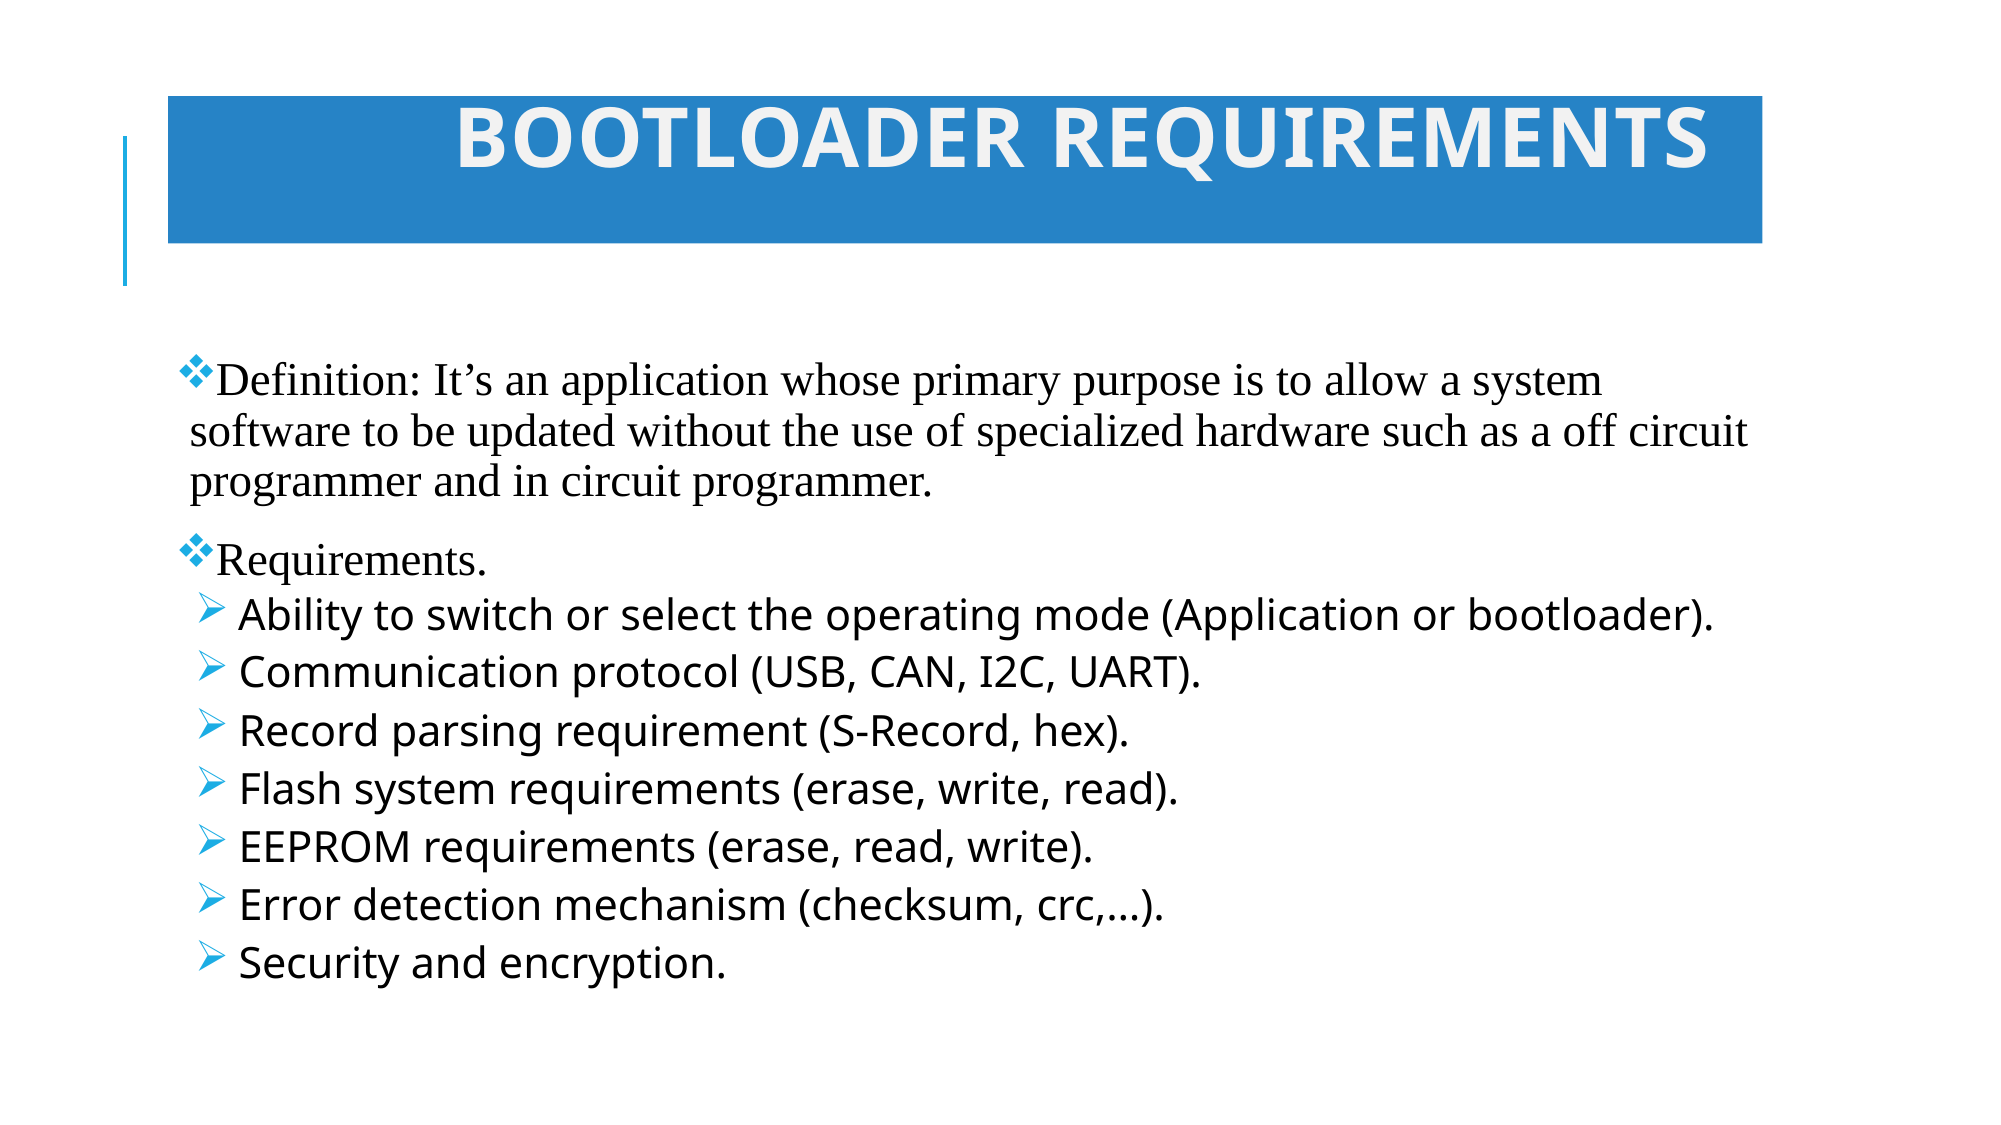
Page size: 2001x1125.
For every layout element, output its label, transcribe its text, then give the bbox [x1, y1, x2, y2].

title Bootloader Requirements [168, 96, 1763, 244]
list Definition: It’s an application whose primary purpose is to allow a system software to be updated without the use of specialized hardware such as a off circuit programmer and in circuit programmer. Requirements. Ability to switch or select the operating mode (Application or bootloader). Communication protocol (USB, CAN, I2C, UART). Record parsing requirement (S-Record, hex). Flash system requirements (erase, write, read). EEPROM requirements (erase, read, write). Error detection mechanism (checksum, crc,…). Security and encryption. [168, 347, 1763, 1008]
